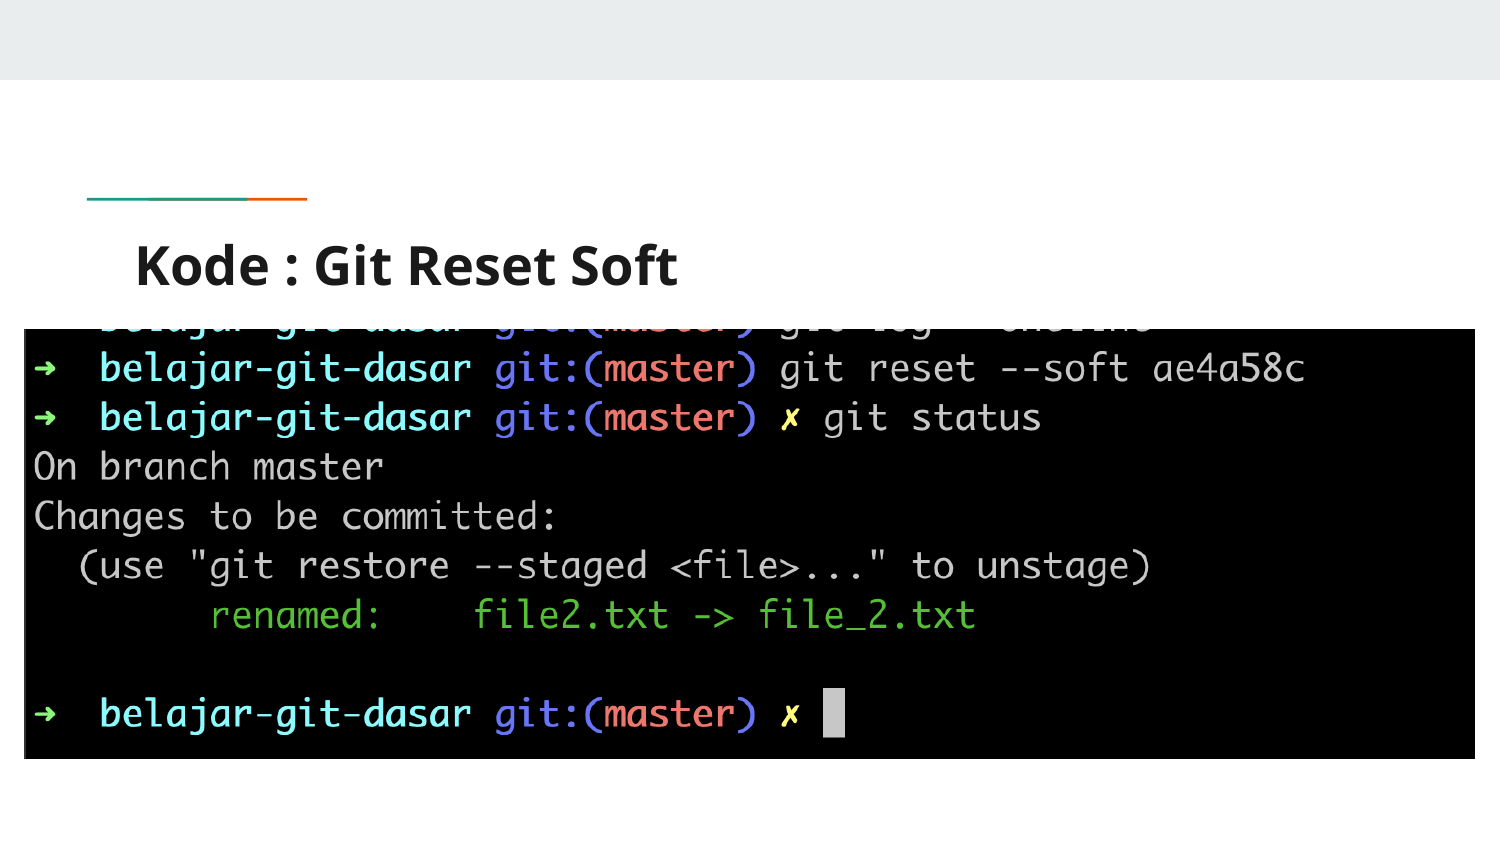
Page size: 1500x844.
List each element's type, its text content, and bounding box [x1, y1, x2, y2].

title Kode : Git Reset Soft [119, 216, 1381, 305]
picture [24, 328, 1476, 759]
